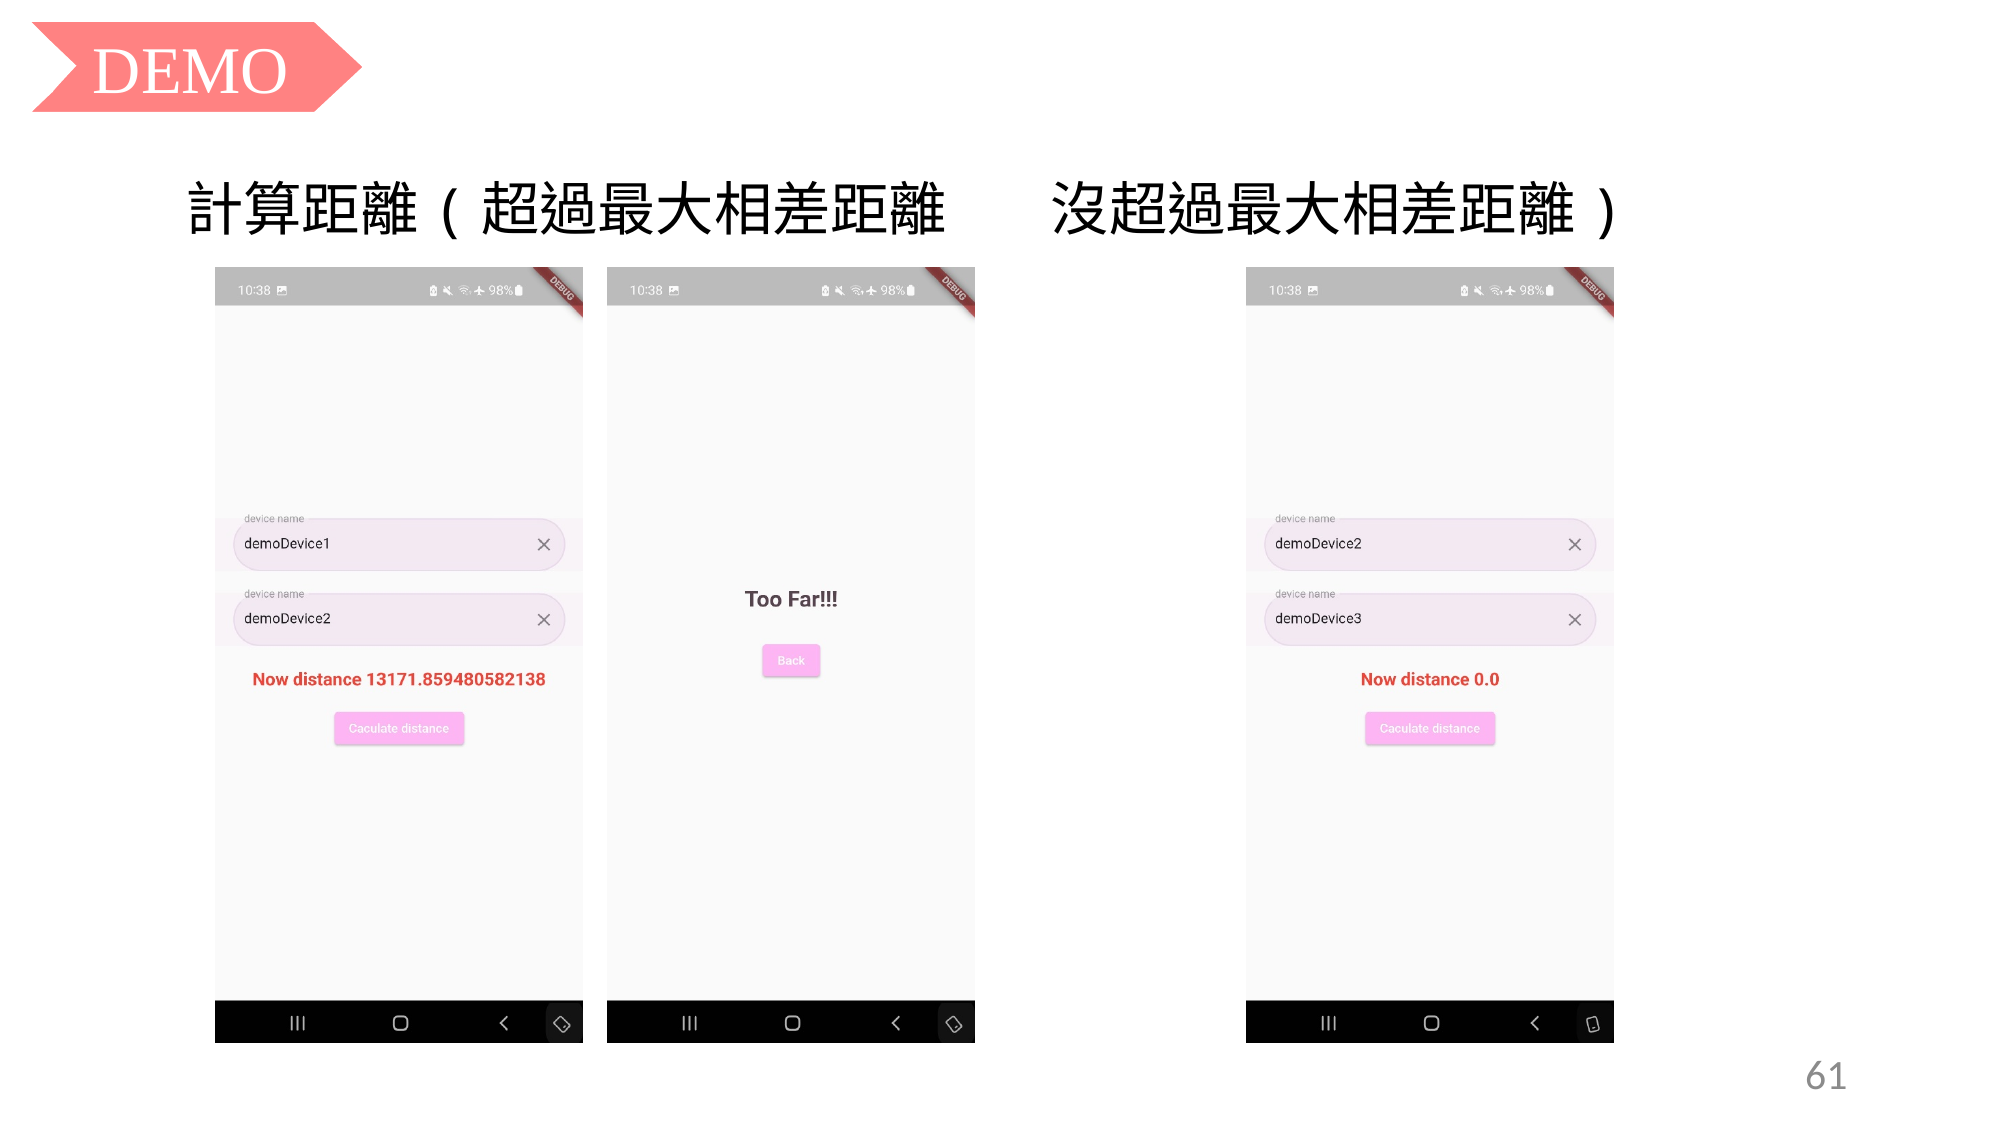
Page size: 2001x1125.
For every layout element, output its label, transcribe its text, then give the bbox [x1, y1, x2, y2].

picture [607, 267, 975, 1043]
text_box [314, 19, 366, 115]
text_box DEMO [78, 19, 314, 115]
slide_number 61 [1412, 1042, 1863, 1103]
text_box 計算距離(超過最大相差距離 沒超過最大相差距離) [117, 129, 1937, 355]
picture [214, 267, 583, 1043]
picture [1245, 267, 1614, 1043]
text_box [26, 19, 78, 115]
